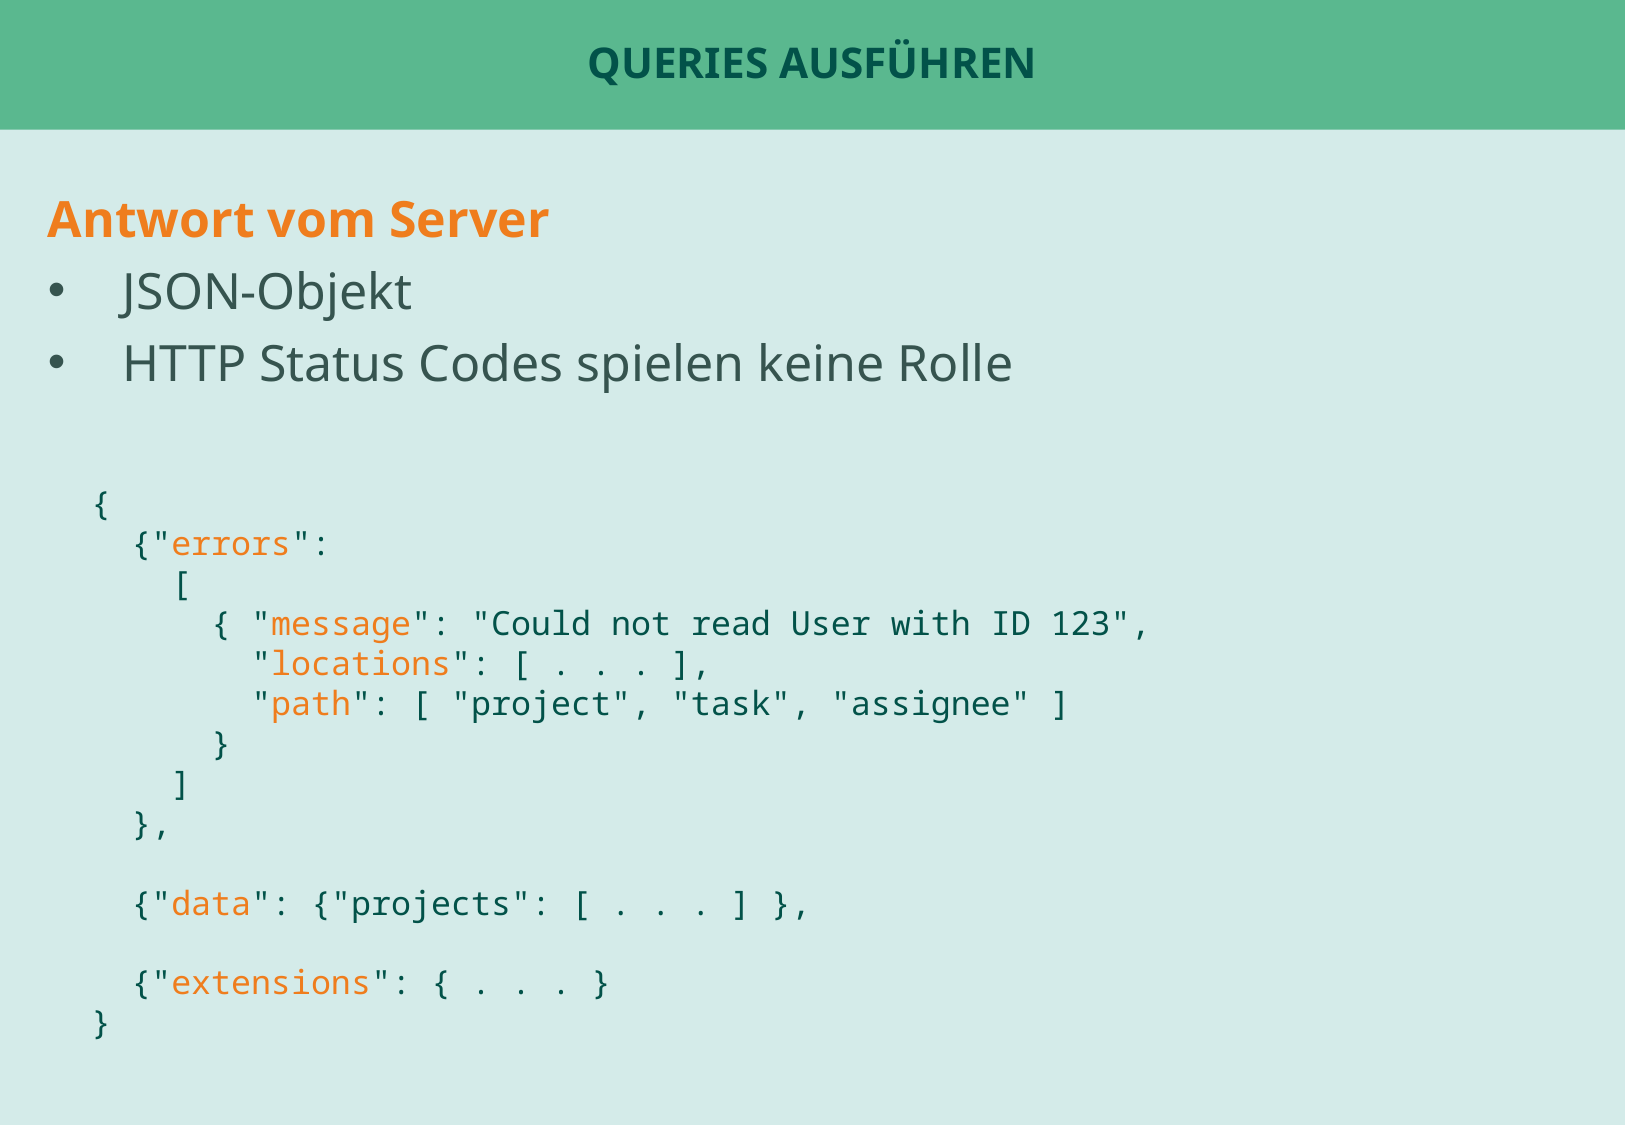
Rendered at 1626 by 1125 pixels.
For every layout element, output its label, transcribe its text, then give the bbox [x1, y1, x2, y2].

title Queries ausführen [0, 0, 1625, 130]
text_box Antwort vom Server JSON-Objekt HTTP Status Codes spielen keine Rolle [33, 168, 1592, 399]
text_box { {"errors": [ { "message": "Could not read User with ID 123", "locations": [ . . . ], "path": [ "project", "task", "assignee" ] } ] }, {"data": {"projects": [ . . . ] }, {"extensions": { . . . } } [76, 435, 1503, 1049]
